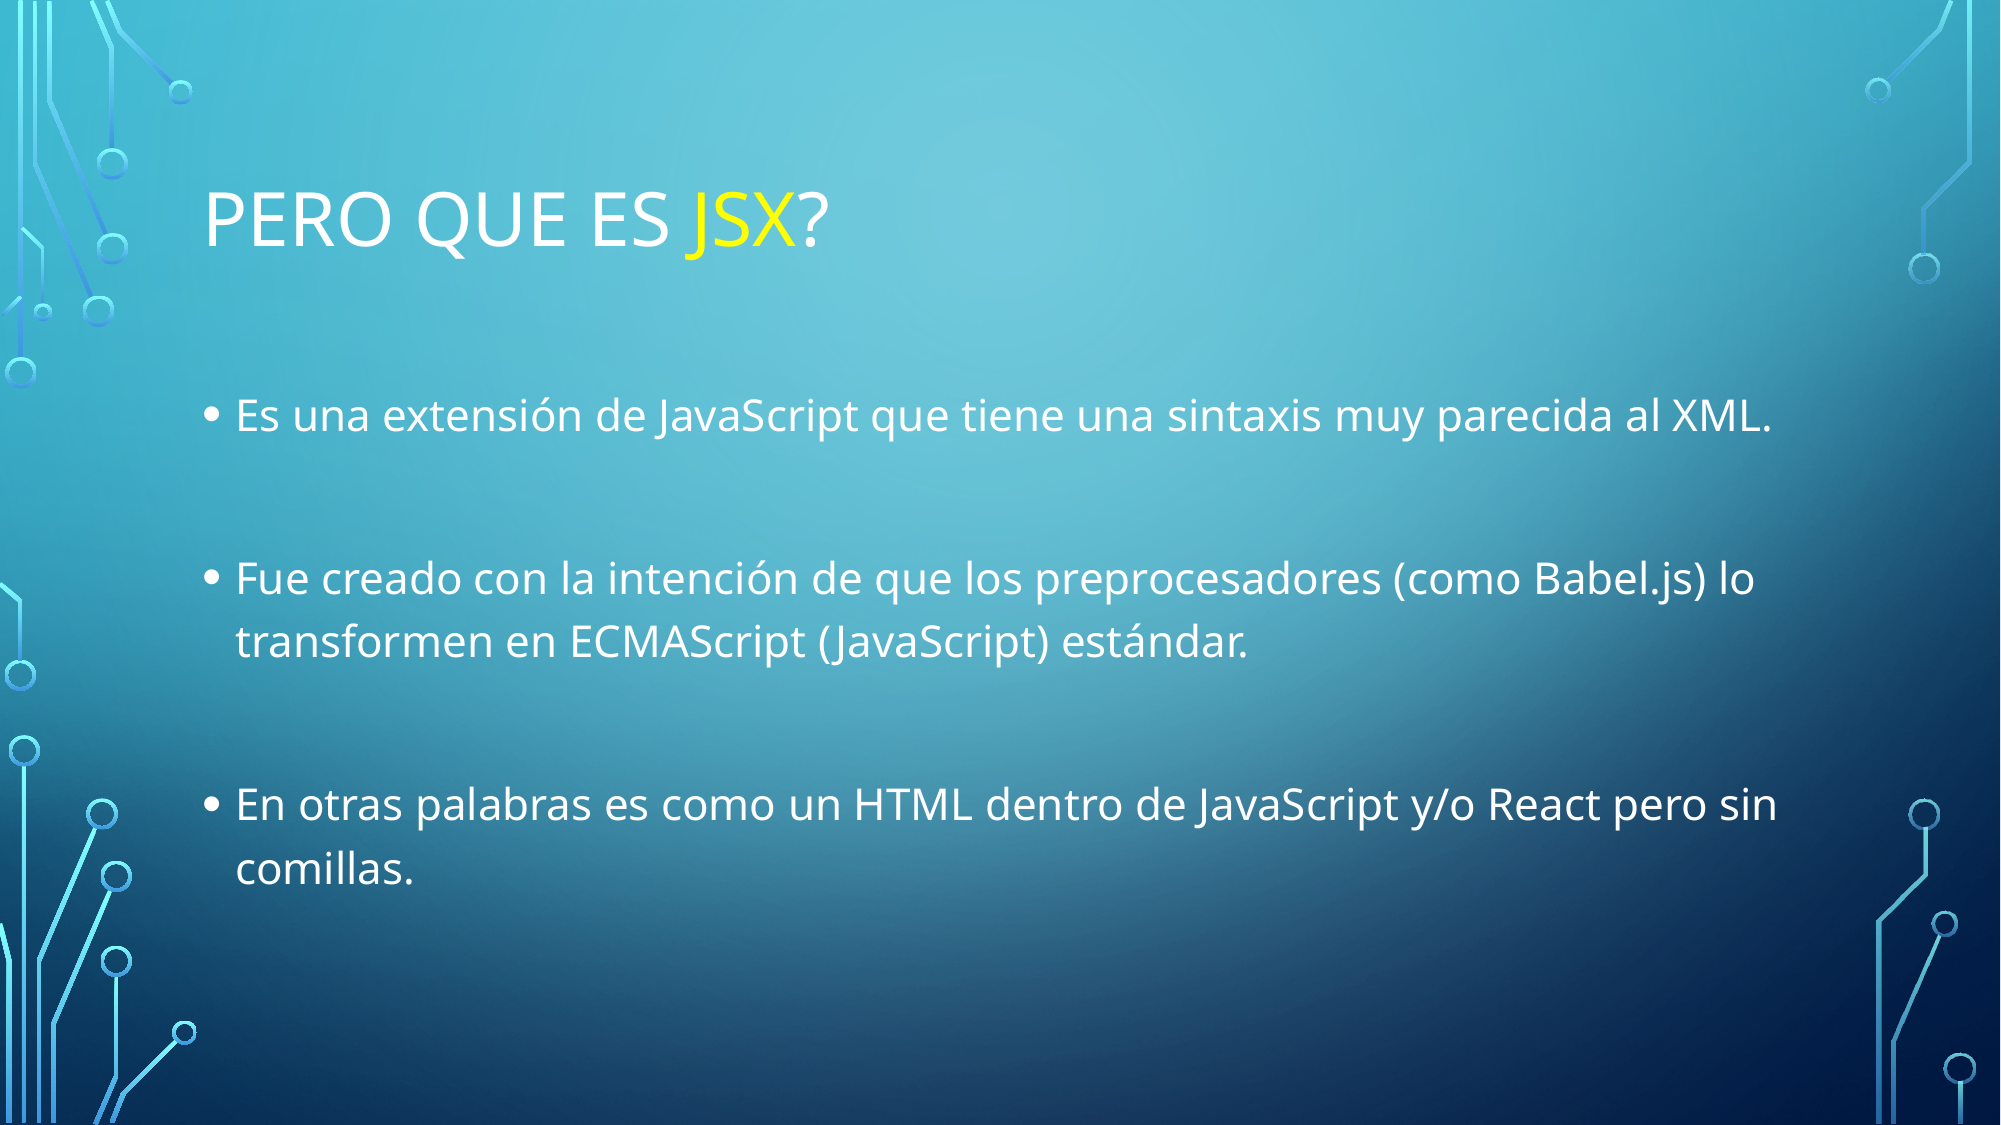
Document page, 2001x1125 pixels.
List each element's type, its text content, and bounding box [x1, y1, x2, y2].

list Es una extensión de JavaScript que tiene una sintaxis muy parecida al XML. Fue creado con la intención de que los preprocesadores (como Babel.js) lo transformen en ECMAScript (JavaScript) estándar. En otras palabras es como un HTML dentro de JavaScript y/o React pero sin comillas. [187, 369, 1813, 950]
title Pero que es JSX? [187, 101, 1813, 344]
